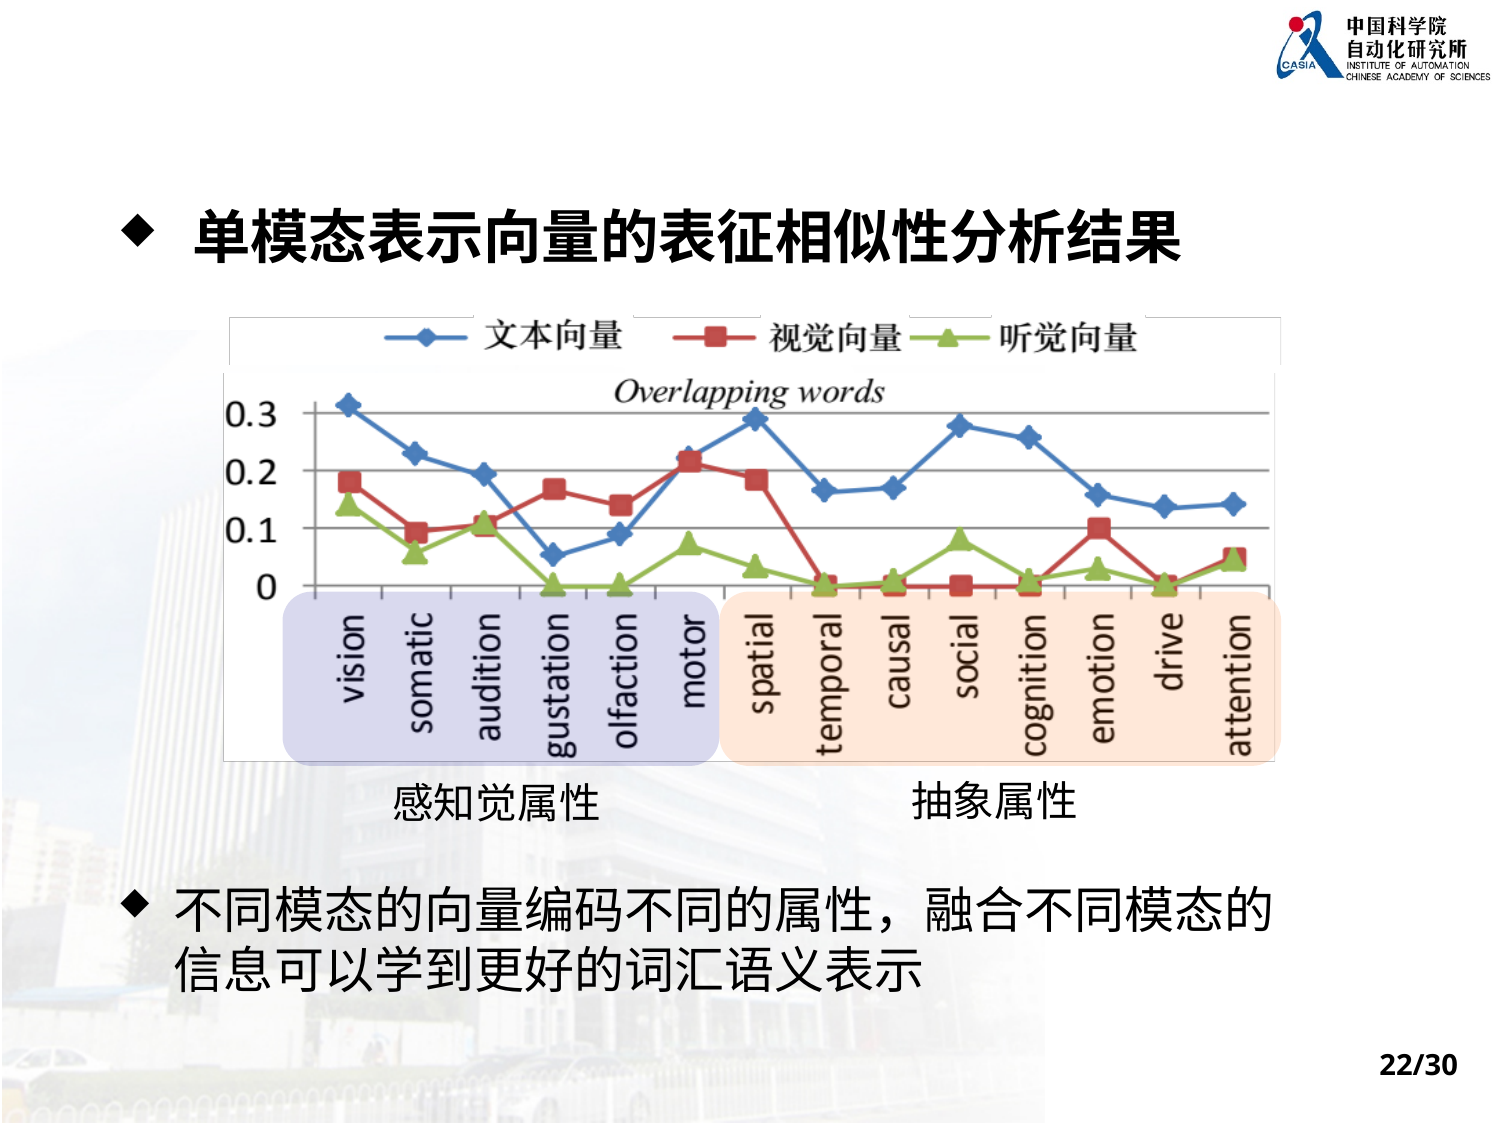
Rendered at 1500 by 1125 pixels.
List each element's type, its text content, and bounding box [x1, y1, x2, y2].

text_box 22/30 [1364, 1039, 1486, 1089]
picture [2, 330, 1045, 1123]
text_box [218, 315, 1282, 836]
text_box 不同模态的向量编码不同的属性，融合不同模态的信息可以学到更好的词汇语义表示 [102, 870, 1313, 1006]
picture [1272, 7, 1495, 86]
text_box 单模态表示向量的表征相似性分析结果 [102, 193, 1282, 278]
